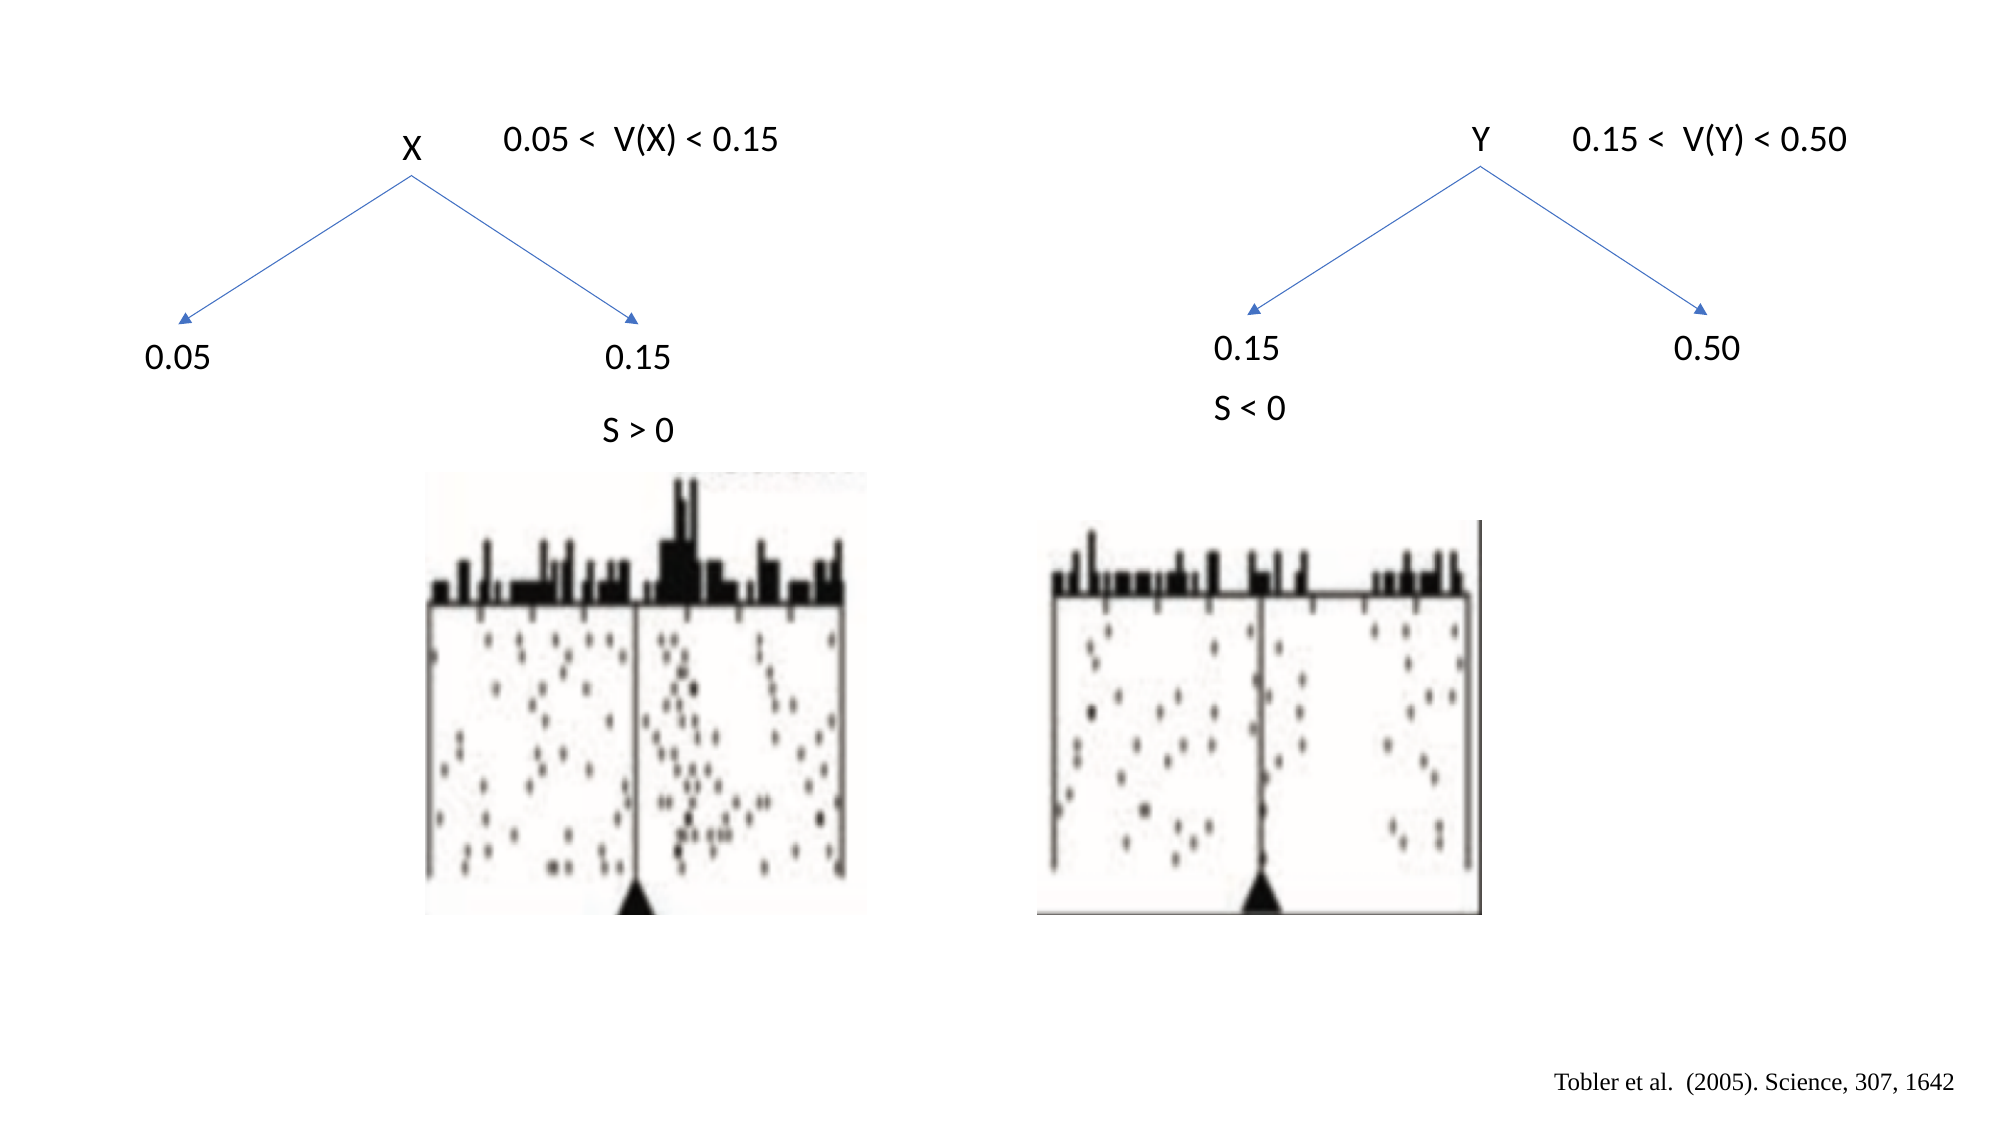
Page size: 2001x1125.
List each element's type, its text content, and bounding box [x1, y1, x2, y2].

text_box 0.15 [1199, 315, 1296, 375]
text_box 0.15 [590, 324, 687, 384]
picture [425, 472, 867, 915]
text_box Y [1457, 106, 1506, 166]
text_box 0.05 < V(X) < 0.15 [488, 106, 804, 166]
text_box Tobler et al. (2005). Science, 307, 1642 [1539, 1057, 1977, 1103]
text_box 0.15 < V(Y) < 0.50 [1557, 106, 1871, 166]
text_box 0.05 [130, 324, 227, 384]
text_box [178, 176, 412, 325]
text_box X [387, 115, 437, 176]
text_box S < 0 [1199, 375, 1301, 436]
text_box 0.50 [1659, 315, 1756, 375]
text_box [412, 176, 639, 325]
text_box S > 0 [587, 397, 690, 457]
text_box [1481, 166, 1708, 316]
picture [1037, 520, 1482, 915]
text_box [1247, 166, 1481, 316]
